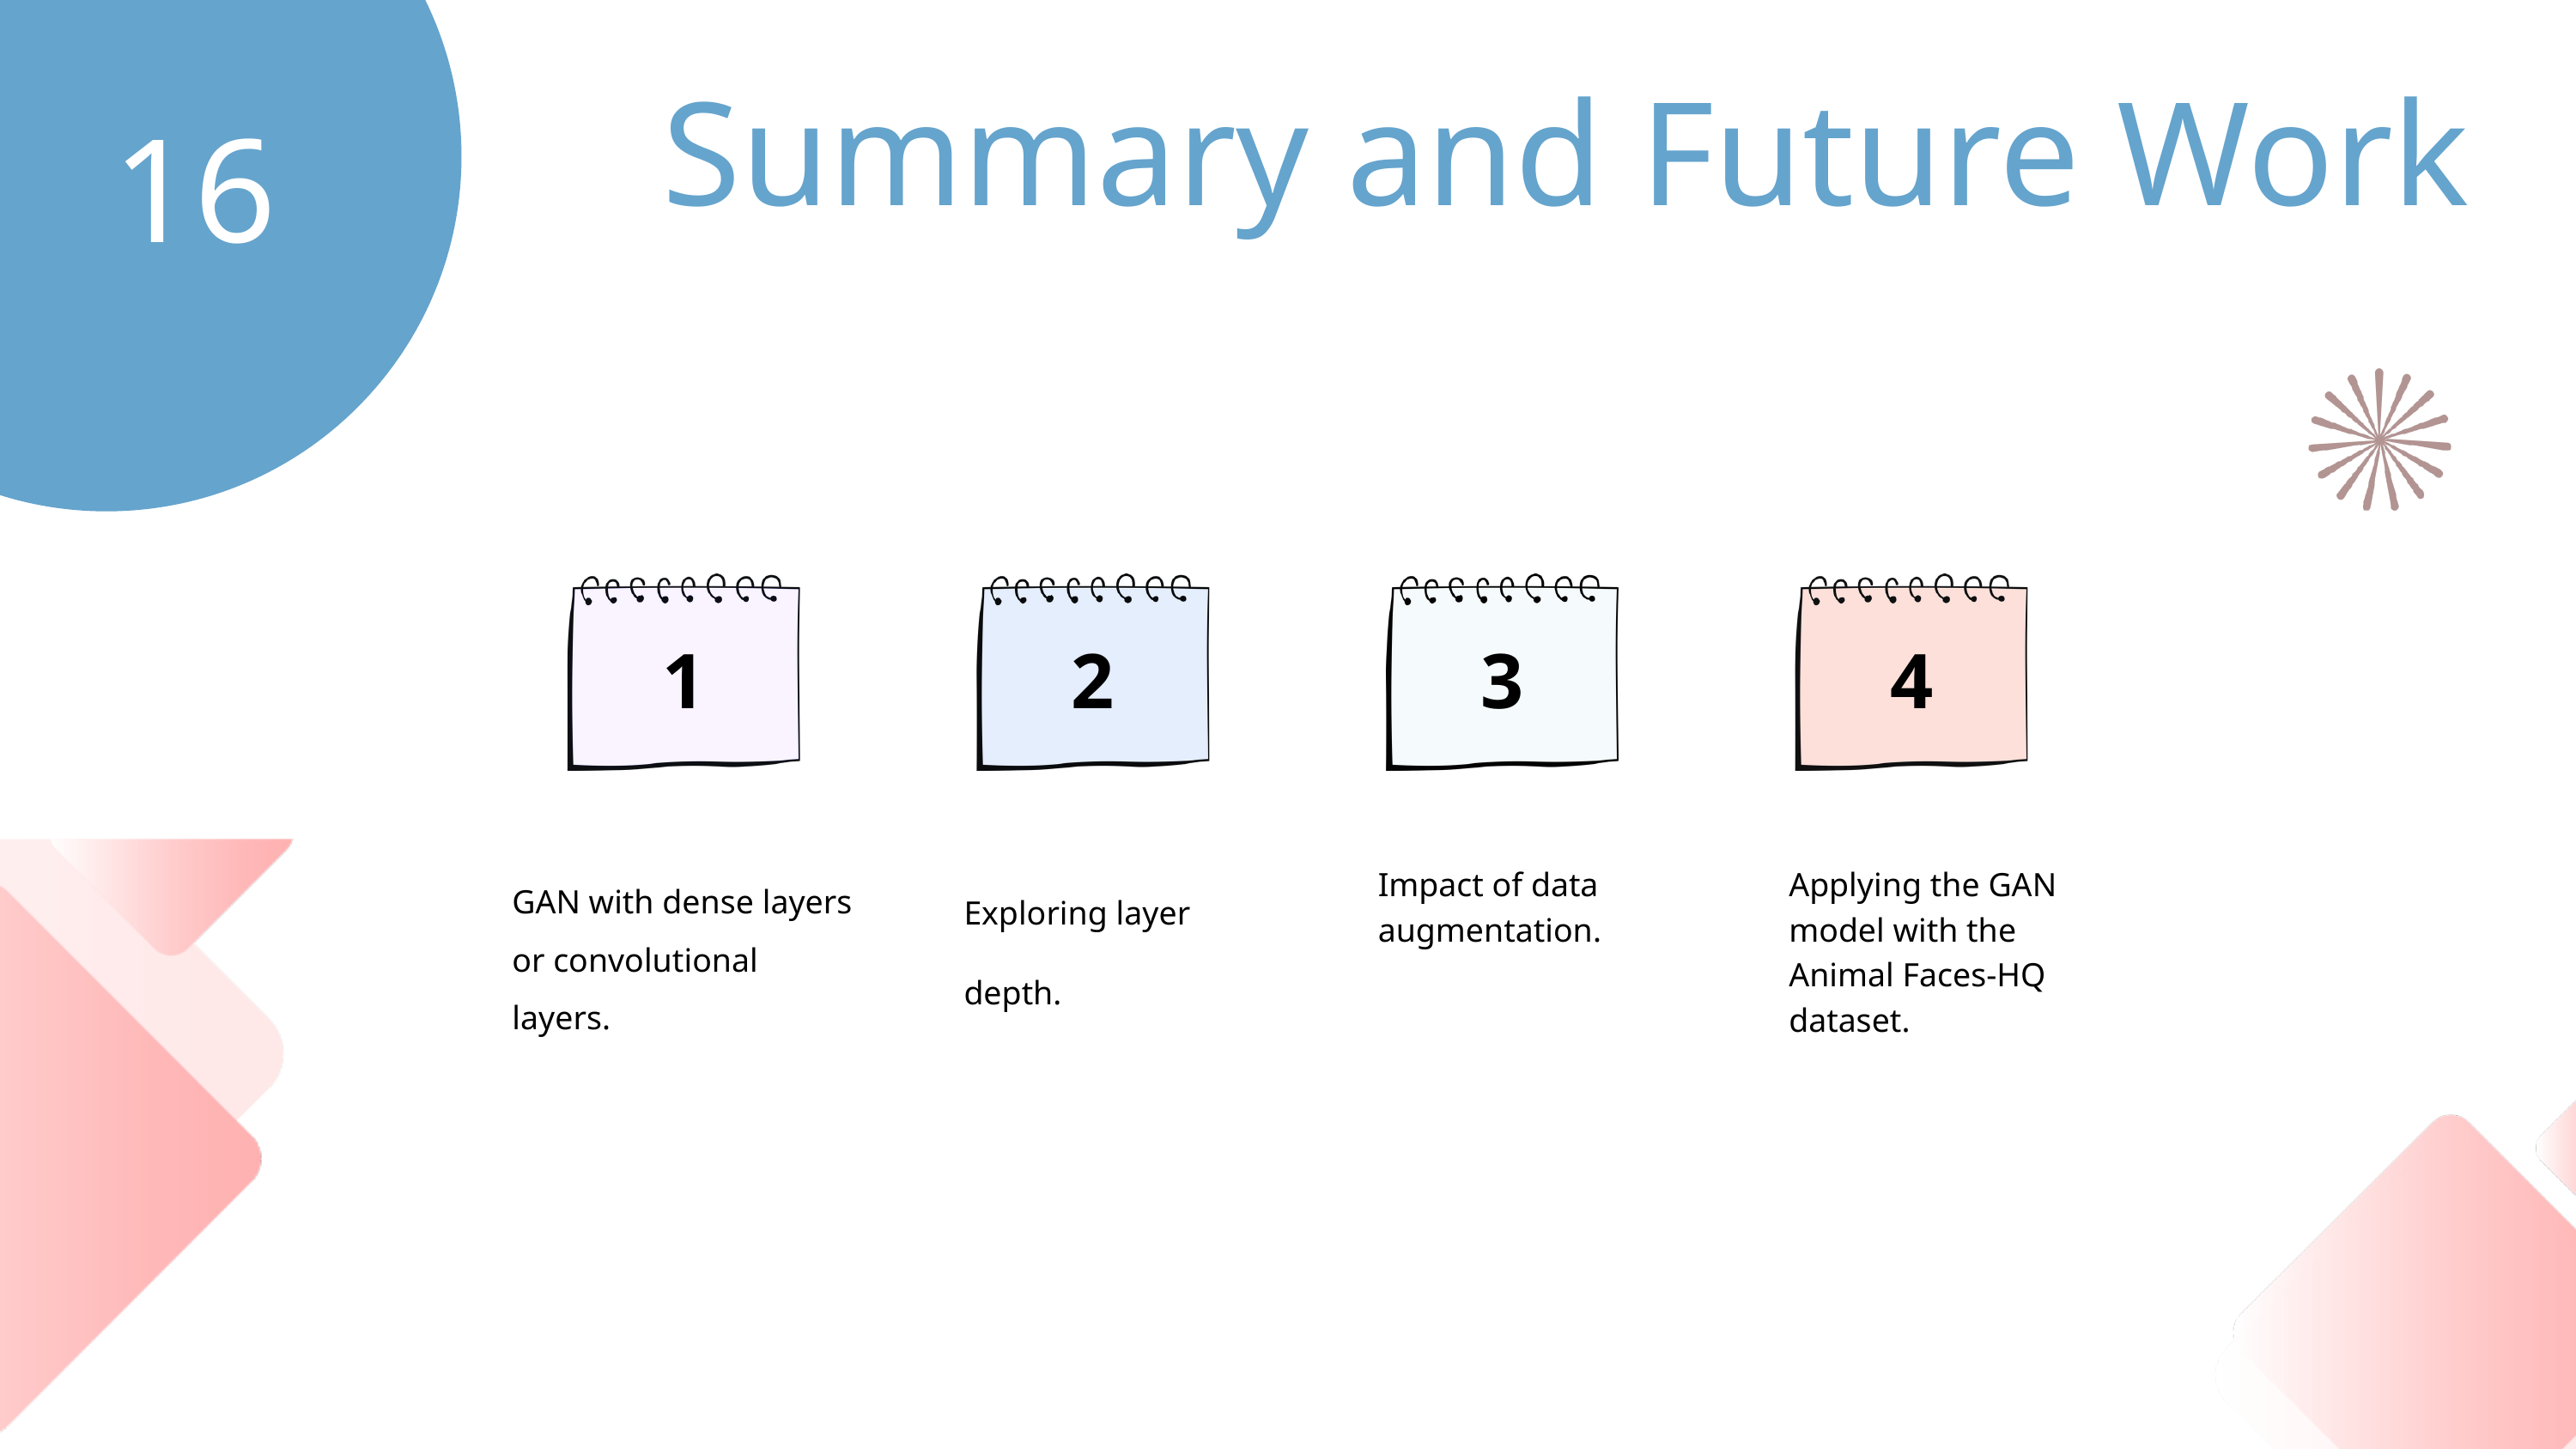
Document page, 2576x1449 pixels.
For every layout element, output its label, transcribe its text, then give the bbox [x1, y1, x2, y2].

text_box 4 [1855, 640, 1969, 724]
text_box [567, 573, 800, 771]
text_box Exploring layer depth. [963, 852, 1285, 1011]
text_box [2200, 1088, 2576, 1449]
text_box 1 [627, 640, 741, 724]
text_box 2 [1036, 640, 1150, 724]
text_box [2308, 368, 2451, 511]
text_box [976, 573, 1210, 771]
text_box [1386, 573, 1619, 771]
text_box Summary and Future Work [581, 33, 2551, 235]
text_box Applying the GAN model with the Animal Faces-HQ dataset. [1789, 858, 2109, 1040]
text_box [0, 839, 304, 1449]
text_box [0, 0, 462, 512]
text_box 3 [1445, 640, 1559, 724]
text_box Impact of data augmentation. [1377, 858, 1698, 949]
text_box GAN with dense layers or convolutional layers. [512, 862, 862, 1037]
text_box [1795, 573, 2028, 771]
